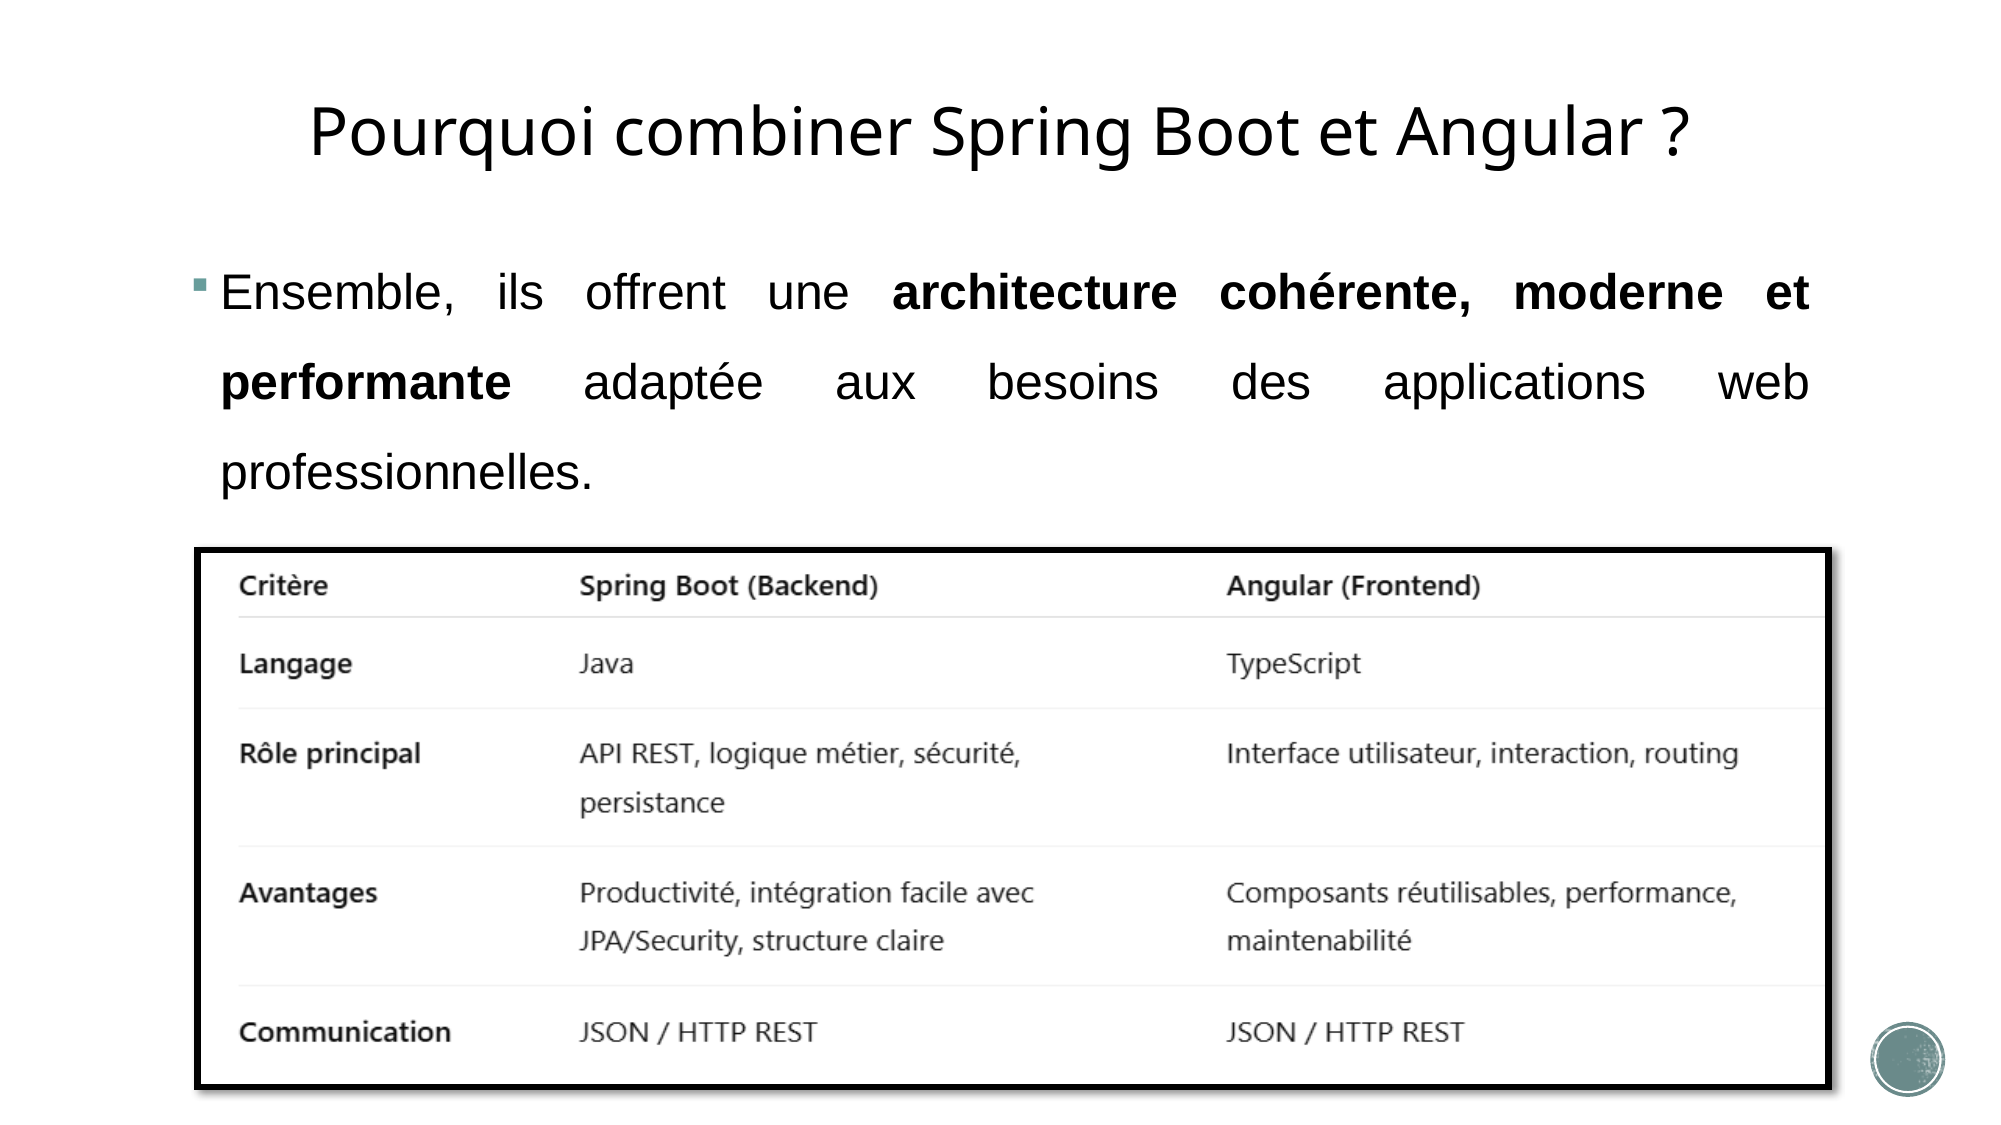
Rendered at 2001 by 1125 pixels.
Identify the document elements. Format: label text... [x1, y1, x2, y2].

list Ensemble, ils offrent une architecture cohérente, moderne et performante adaptée aux besoins des applications web professionnelles. [175, 222, 1826, 1013]
picture [200, 553, 1824, 1085]
title Pourquoi combiner Spring Boot et Angular ? [175, 79, 1826, 189]
